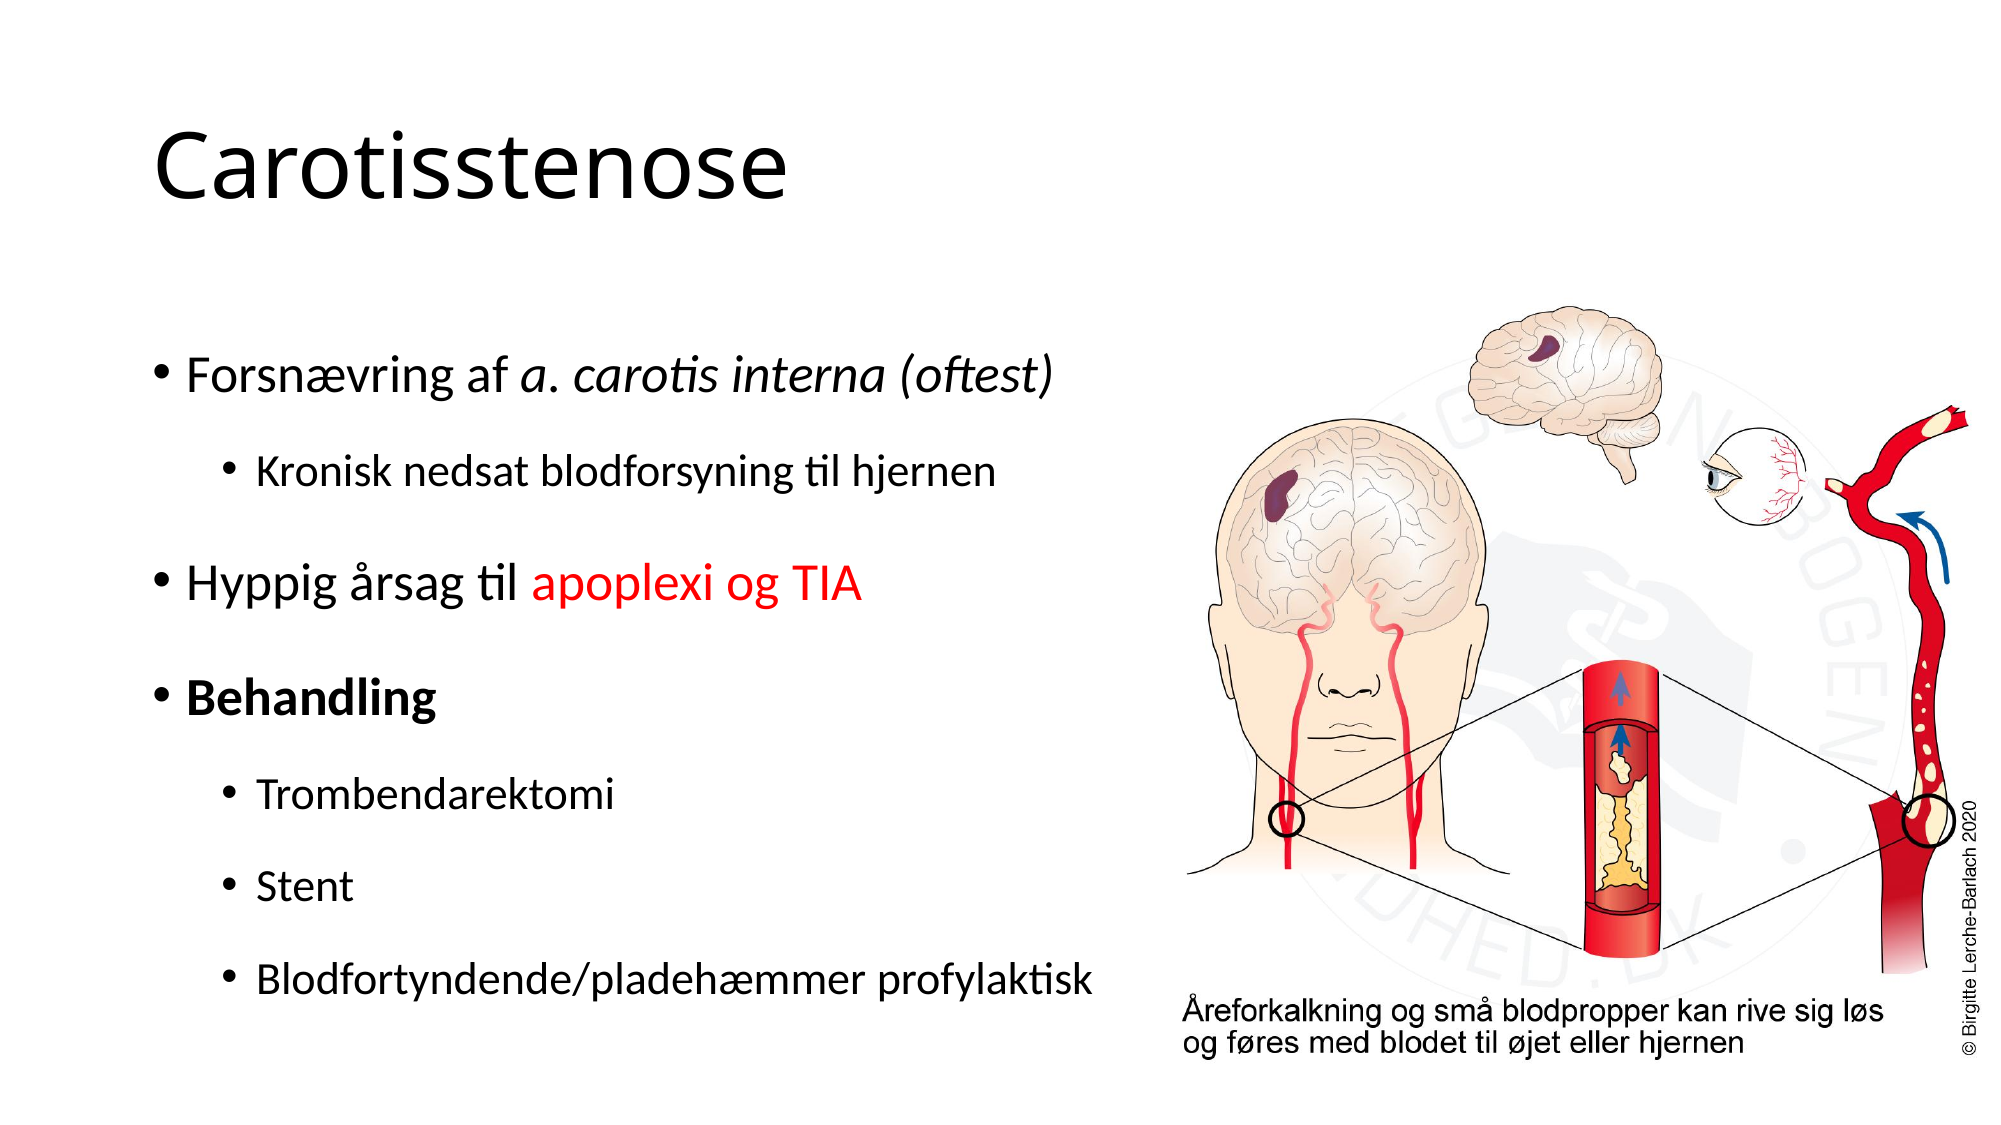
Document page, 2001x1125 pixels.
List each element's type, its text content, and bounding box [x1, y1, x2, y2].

picture [1144, 277, 2000, 1090]
title Carotisstenose [137, 59, 1863, 278]
list Forsnævring af a. carotis interna (oftest) Kronisk nedsat blodforsyning til hjernen Hyppig årsag til apoplexi og TIA Behandling Trombendarektomi Stent Blodfortyndende/pladehæmmer profylaktisk [137, 299, 1144, 1014]
